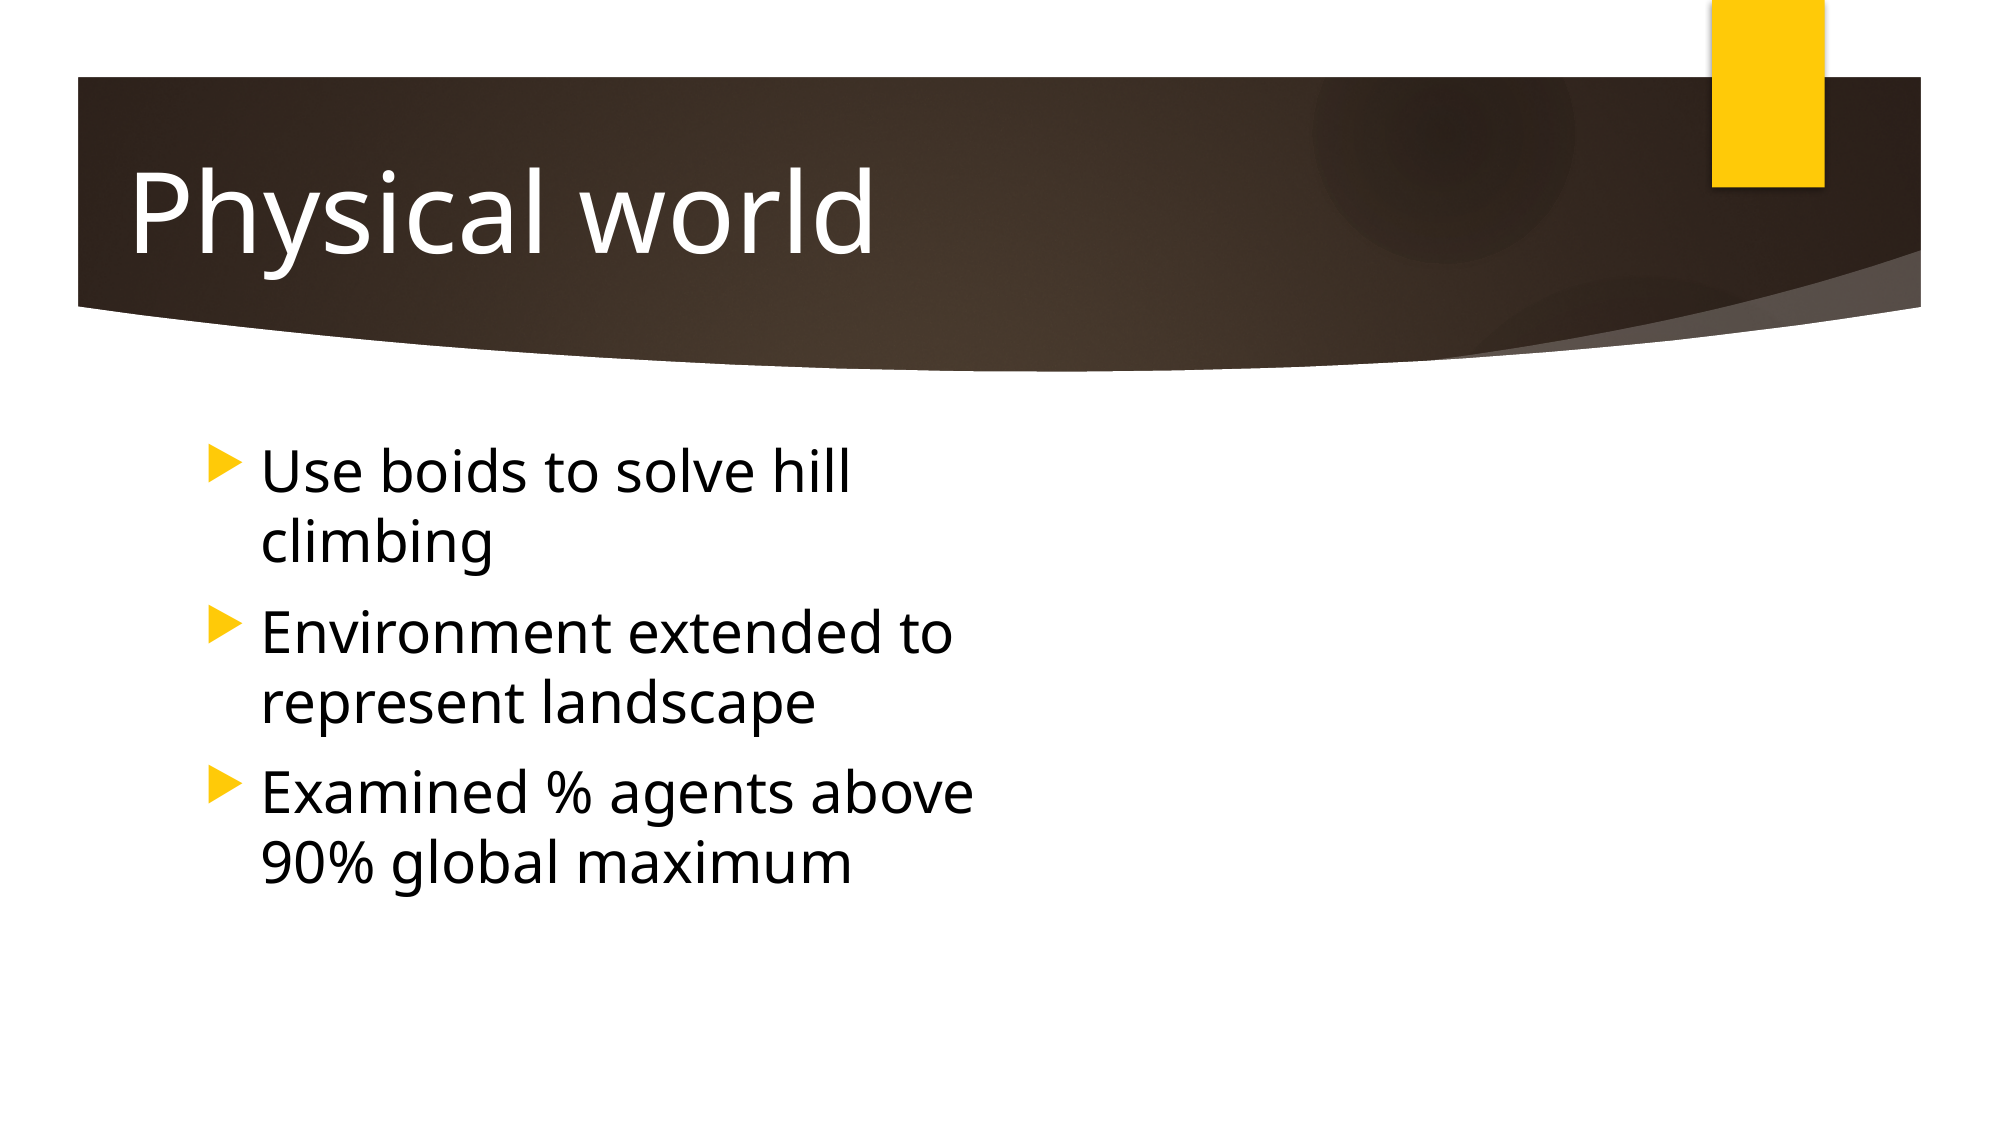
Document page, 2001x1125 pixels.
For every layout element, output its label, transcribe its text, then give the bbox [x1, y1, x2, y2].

list Use boids to solve hill climbing Environment extended to represent landscape Examined % agents above 90% global maximum [189, 427, 1040, 988]
title Physical world [111, 99, 1658, 317]
